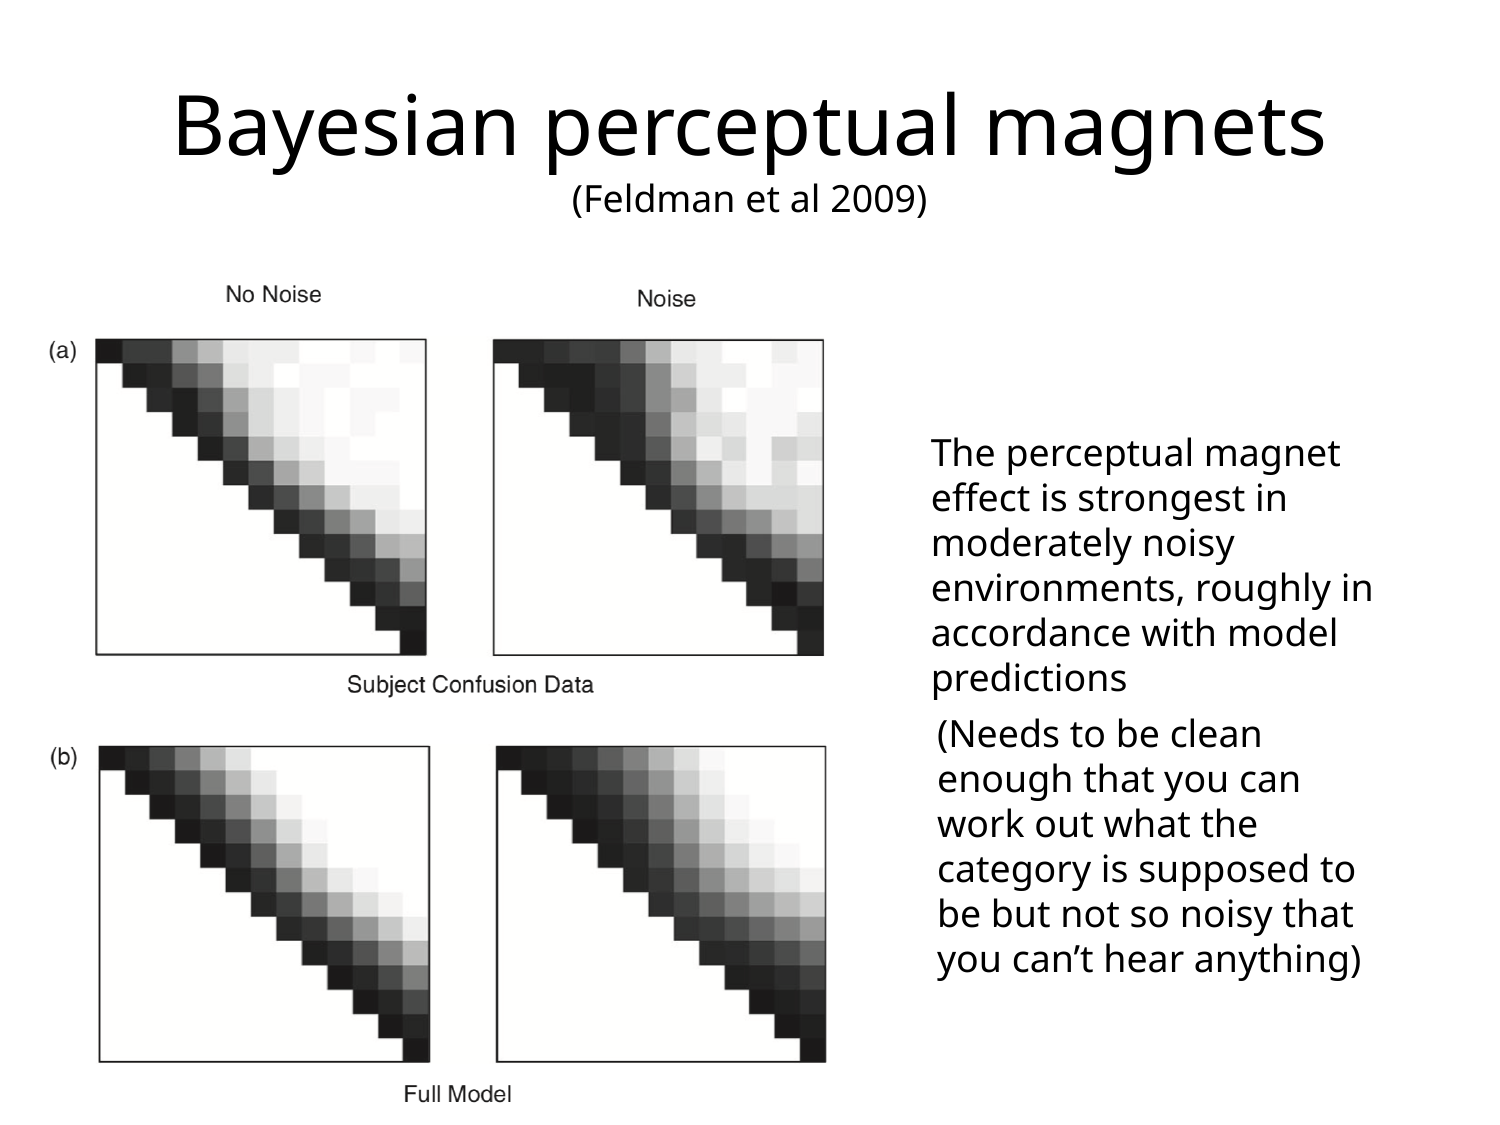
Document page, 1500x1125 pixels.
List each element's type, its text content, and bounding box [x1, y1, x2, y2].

text_box The perceptual magnet effect is strongest in moderately noisy environments, roughly in accordance with model predictions [916, 421, 1397, 706]
text_box (Needs to be clean enough that you can work out what the category is supposed to be but not so noisy that you can’t hear anything) [922, 702, 1404, 988]
text_box (Feldman et al 2009) [557, 167, 943, 228]
title Bayesian perceptual magnets [103, 59, 1397, 198]
picture [36, 262, 866, 1125]
